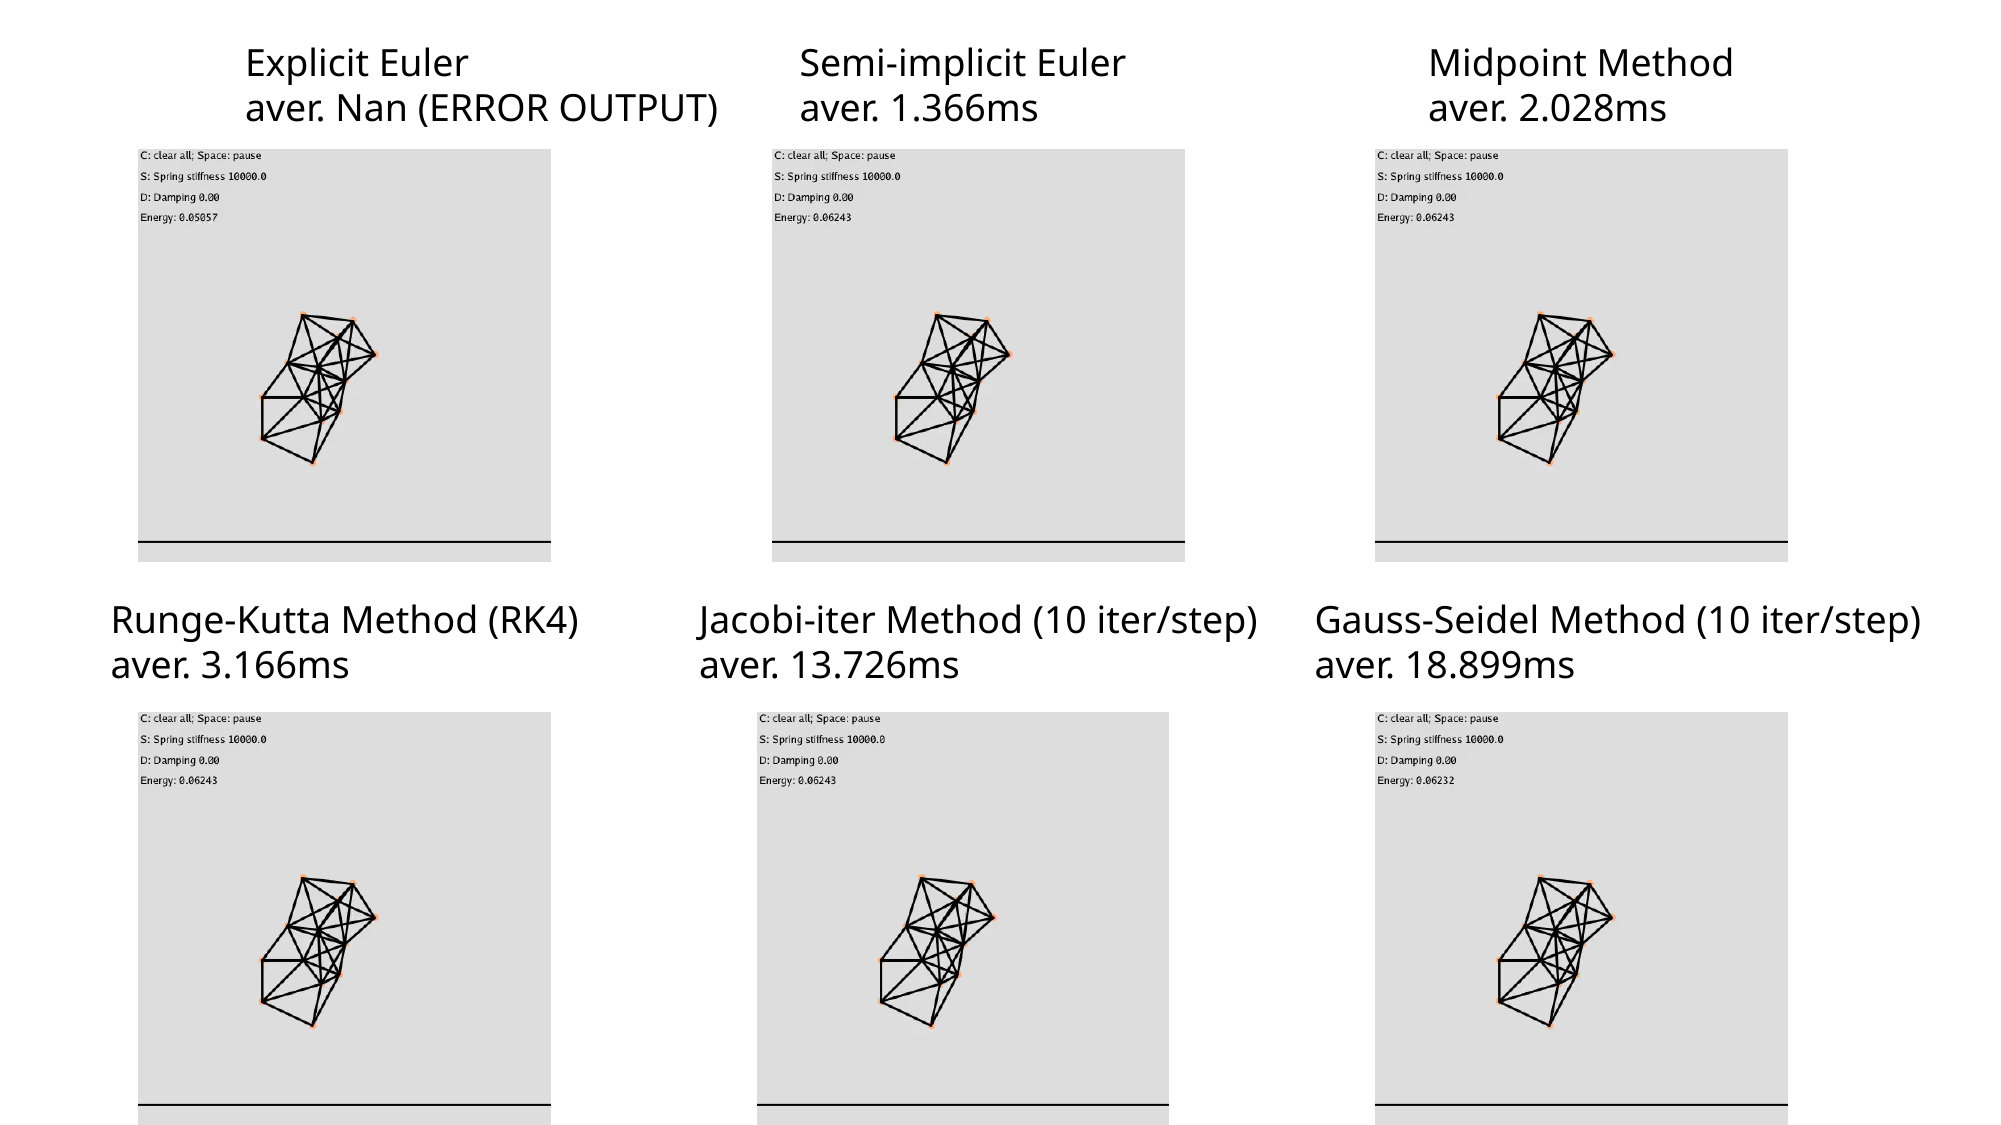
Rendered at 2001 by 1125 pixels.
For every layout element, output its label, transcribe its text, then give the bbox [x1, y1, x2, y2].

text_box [1374, 149, 1788, 563]
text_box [771, 149, 1186, 563]
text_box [137, 711, 552, 1125]
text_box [1374, 711, 1788, 1125]
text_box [756, 711, 1170, 1125]
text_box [137, 149, 552, 563]
text_box Runge-Kutta Method (RK4) aver. 3.166ms [95, 588, 594, 739]
text_box Gauss-Seidel Method (10 iter/step) aver. 18.899ms [1299, 588, 1937, 694]
text_box Midpoint Method aver. 2.028ms [1413, 31, 1750, 137]
text_box Jacobi-iter Method (10 iter/step) aver. 13.726ms [684, 588, 1273, 694]
text_box Semi-implicit Euler aver. 1.366ms [784, 31, 1142, 137]
text_box Explicit Euler aver. Nan (ERROR OUTPUT) [230, 31, 734, 137]
